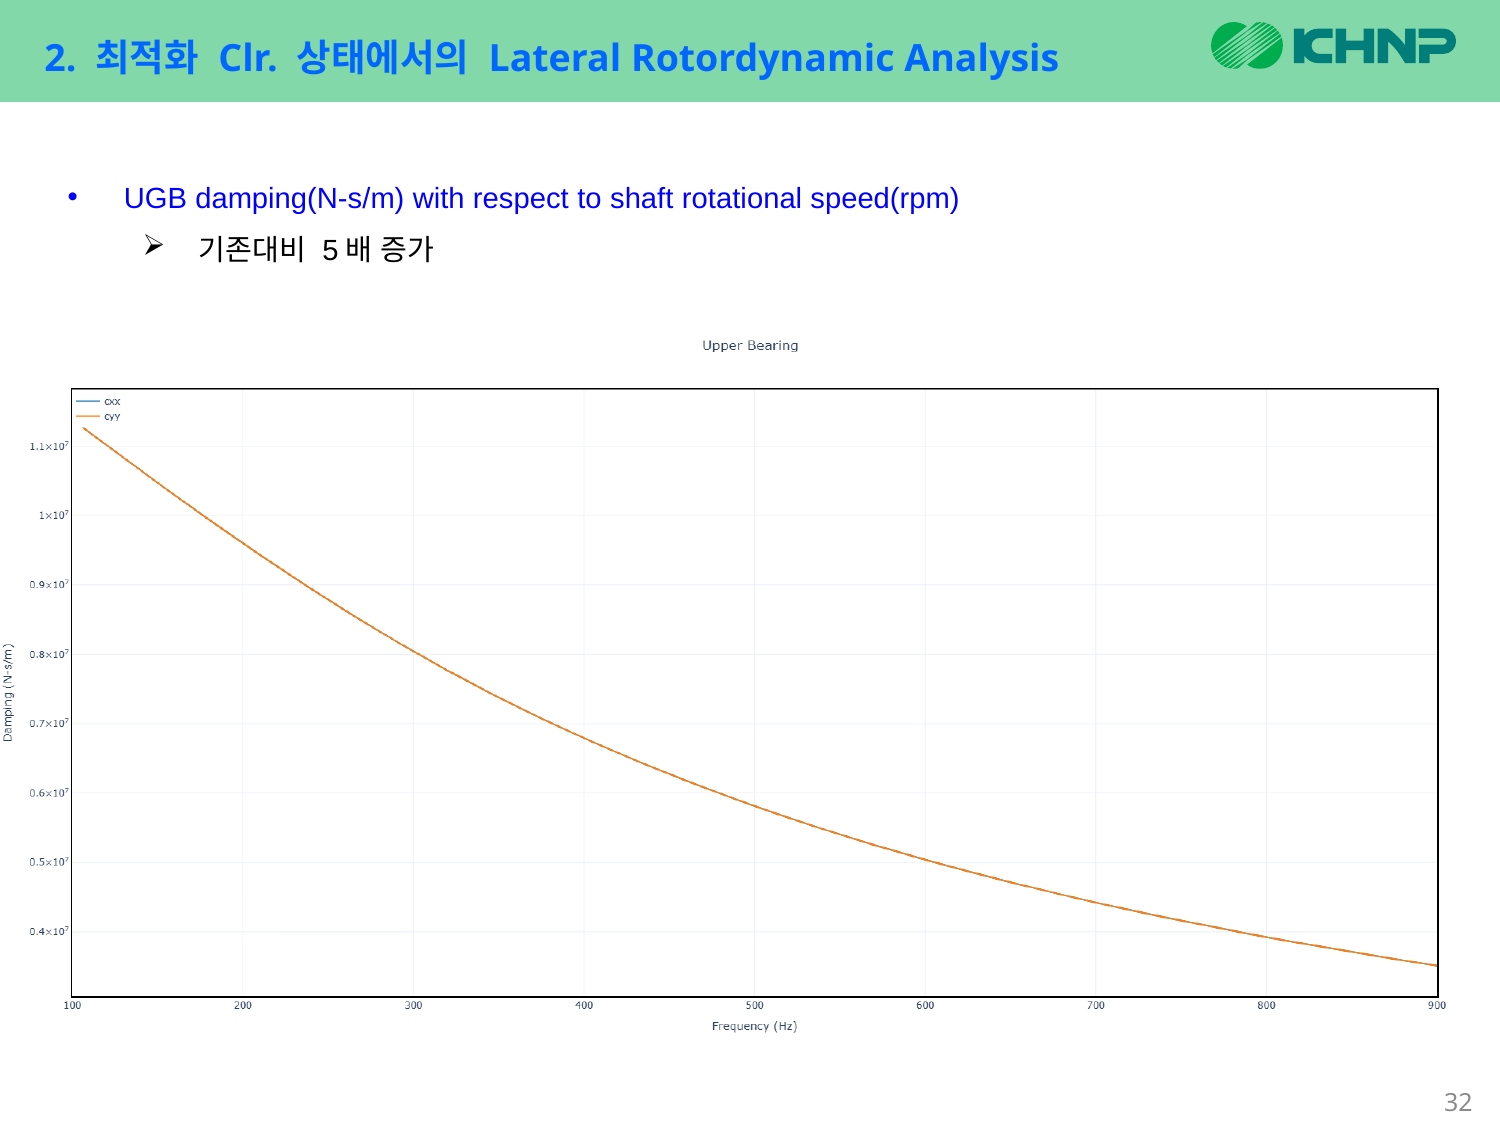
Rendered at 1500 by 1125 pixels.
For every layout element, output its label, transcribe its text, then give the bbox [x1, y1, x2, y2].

text_box 2. 최적화 Clr. 상태에서의 Lateral Rotordynamic Analysis [29, 26, 1500, 87]
picture [0, 309, 1500, 1059]
text_box UGB damping(N-s/m) with respect to shaft rotational speed(rpm) 기존대비 5배 증가 [52, 154, 1424, 274]
slide_number 32 [1175, 1066, 1488, 1125]
